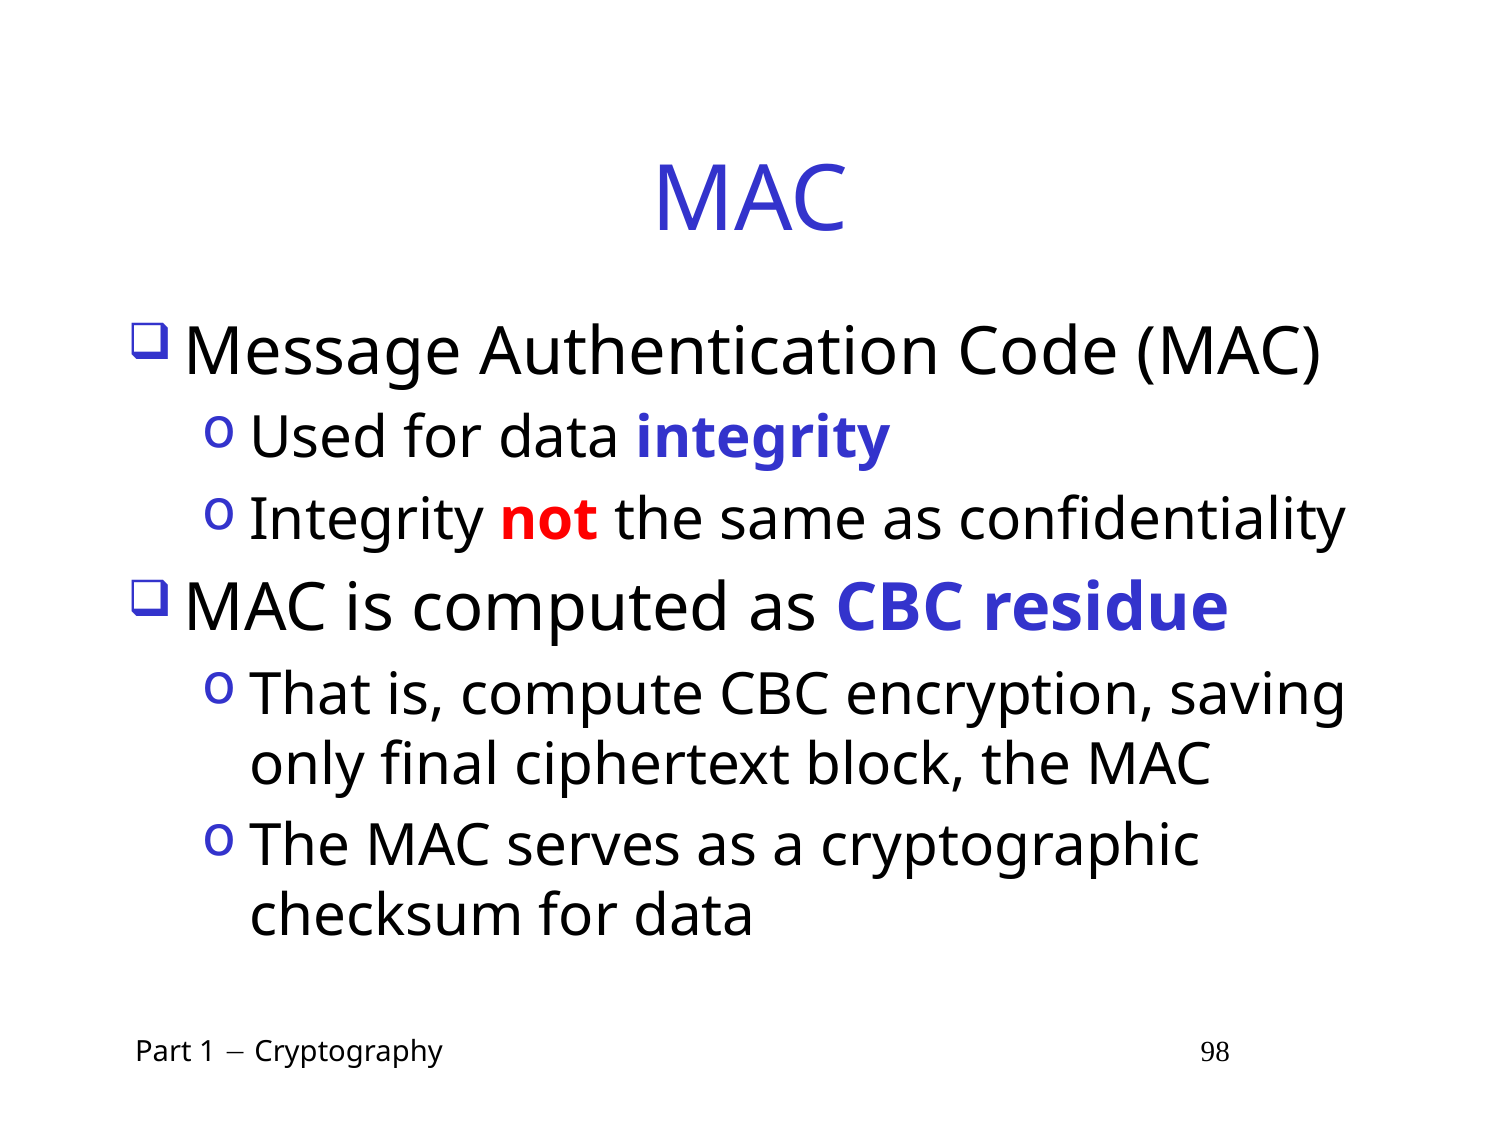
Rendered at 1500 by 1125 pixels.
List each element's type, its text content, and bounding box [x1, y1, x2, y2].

title MAC [112, 99, 1388, 288]
footer Part 1  Cryptography 98 [112, 1024, 1401, 1101]
list Message Authentication Code (MAC) Used for data integrity Integrity not the same as confidentiality MAC is computed as CBC residue That is, compute CBC encryption, saving only final ciphertext block, the MAC The MAC serves as a cryptographic checksum for data [112, 299, 1388, 976]
